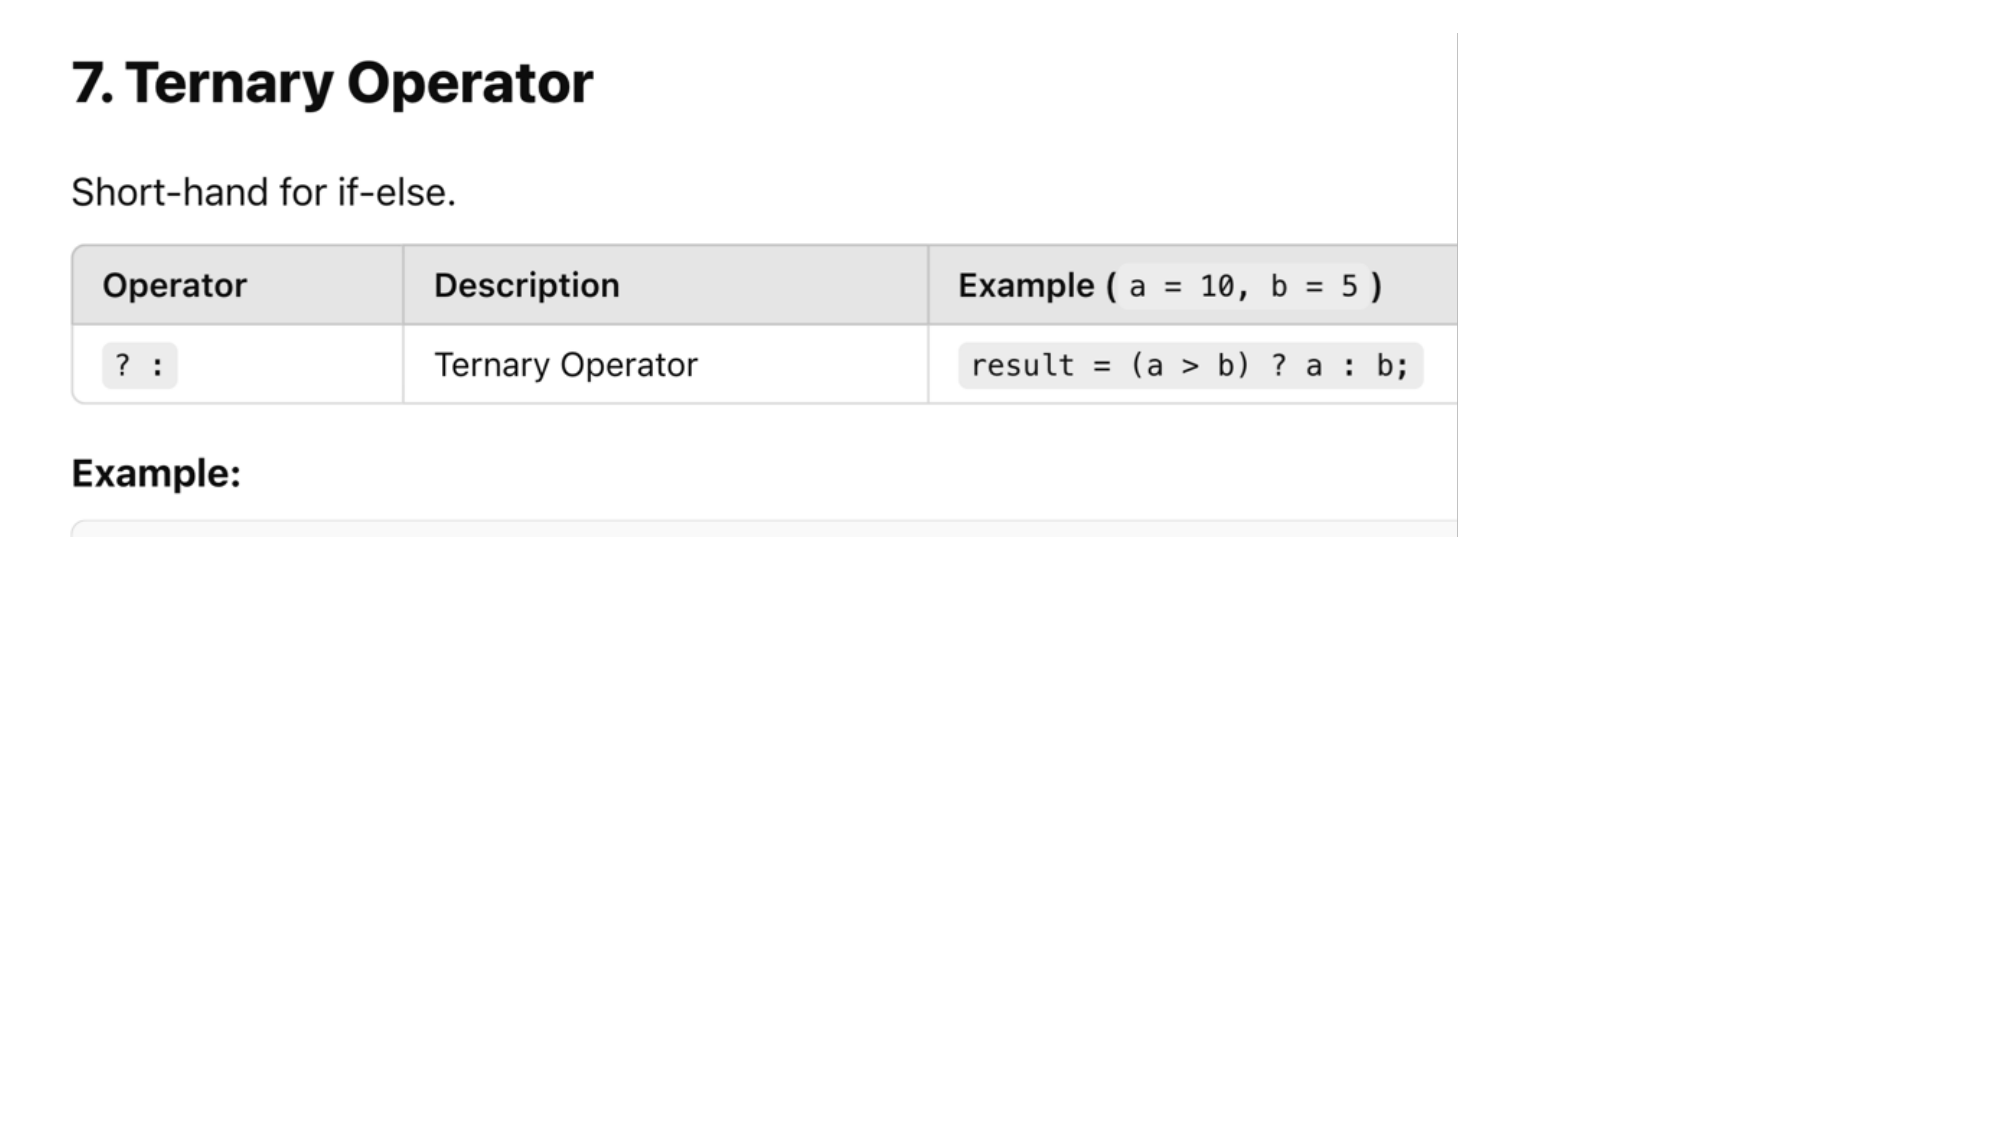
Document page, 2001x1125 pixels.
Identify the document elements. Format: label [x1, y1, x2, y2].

picture [33, 32, 1459, 537]
